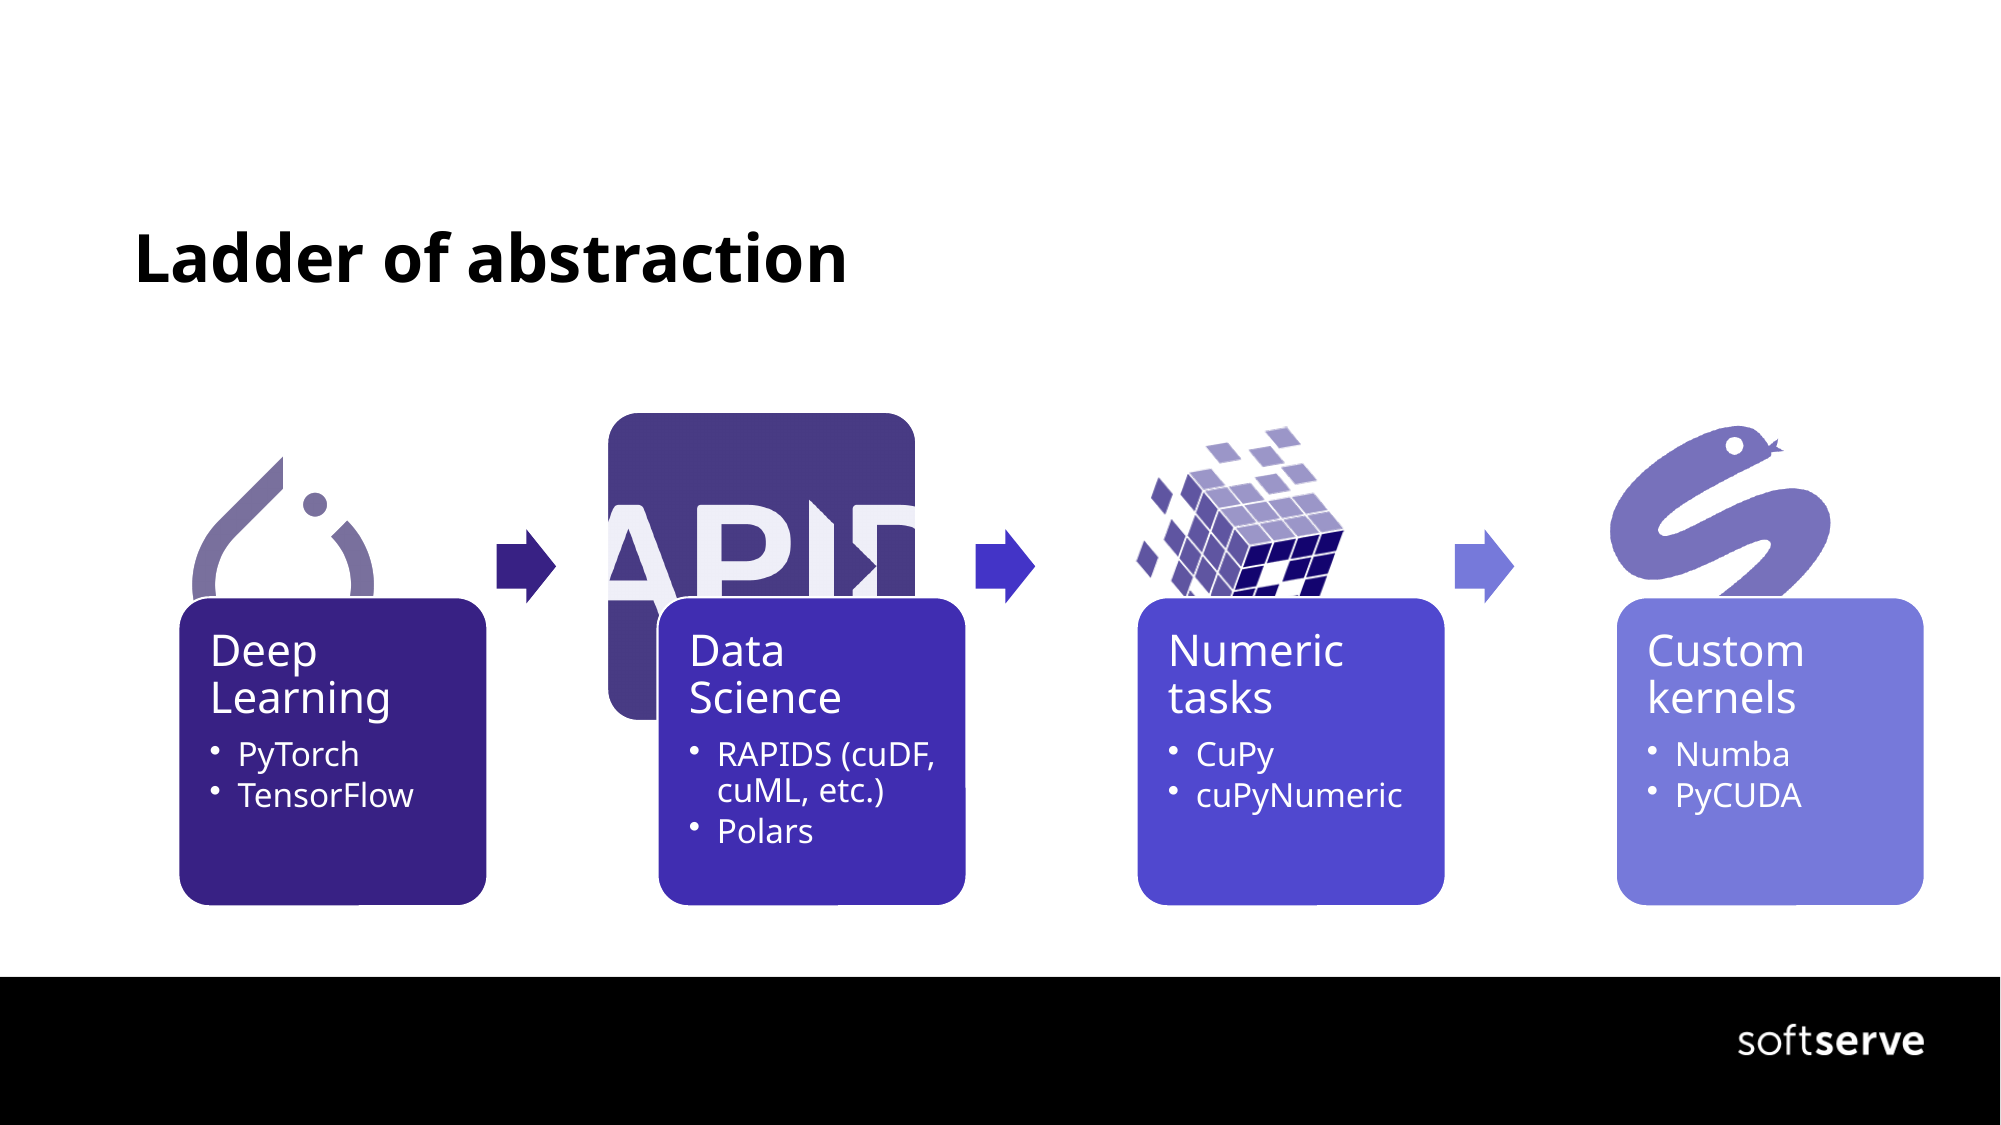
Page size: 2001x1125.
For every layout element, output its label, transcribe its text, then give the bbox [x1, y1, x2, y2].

list Ladder of abstraction [133, 226, 874, 370]
picture [0, 0, 2001, 1125]
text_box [127, 403, 1925, 915]
